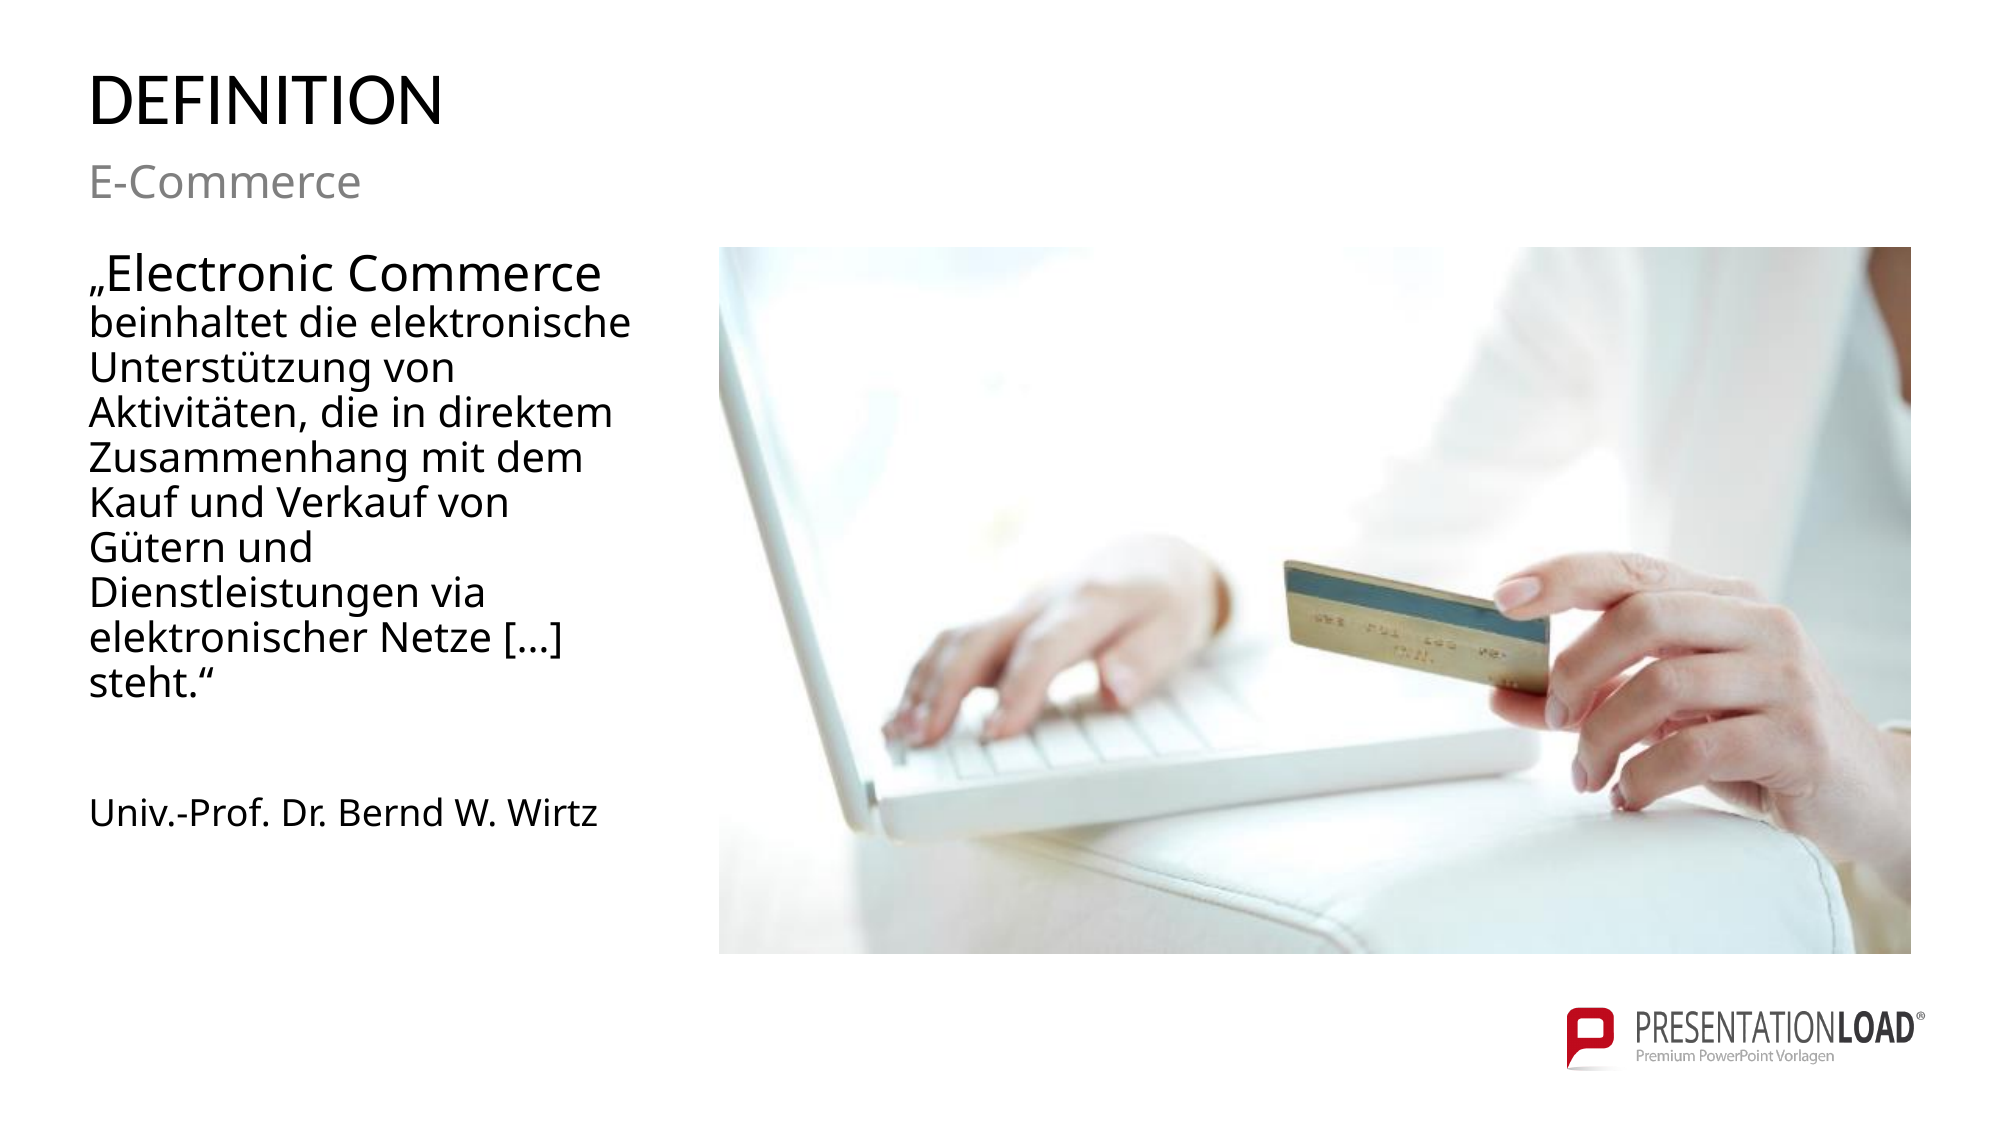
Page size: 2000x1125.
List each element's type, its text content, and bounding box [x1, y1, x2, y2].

list „Electronic Commerce beinhaltet die elektronische Unterstützung von Aktivitäten, die in direktem Zusammenhang mit dem Kauf und Verkauf von Gütern und Dienstleistungen via elektronischer Netze […] steht.“ Univ.-Prof. Dr. Bernd W. Wirtz [88, 248, 650, 954]
list E-Commerce [88, 159, 1911, 248]
title DEFINITION [88, 70, 1911, 159]
picture [1567, 1004, 1926, 1071]
picture [718, 247, 1912, 954]
